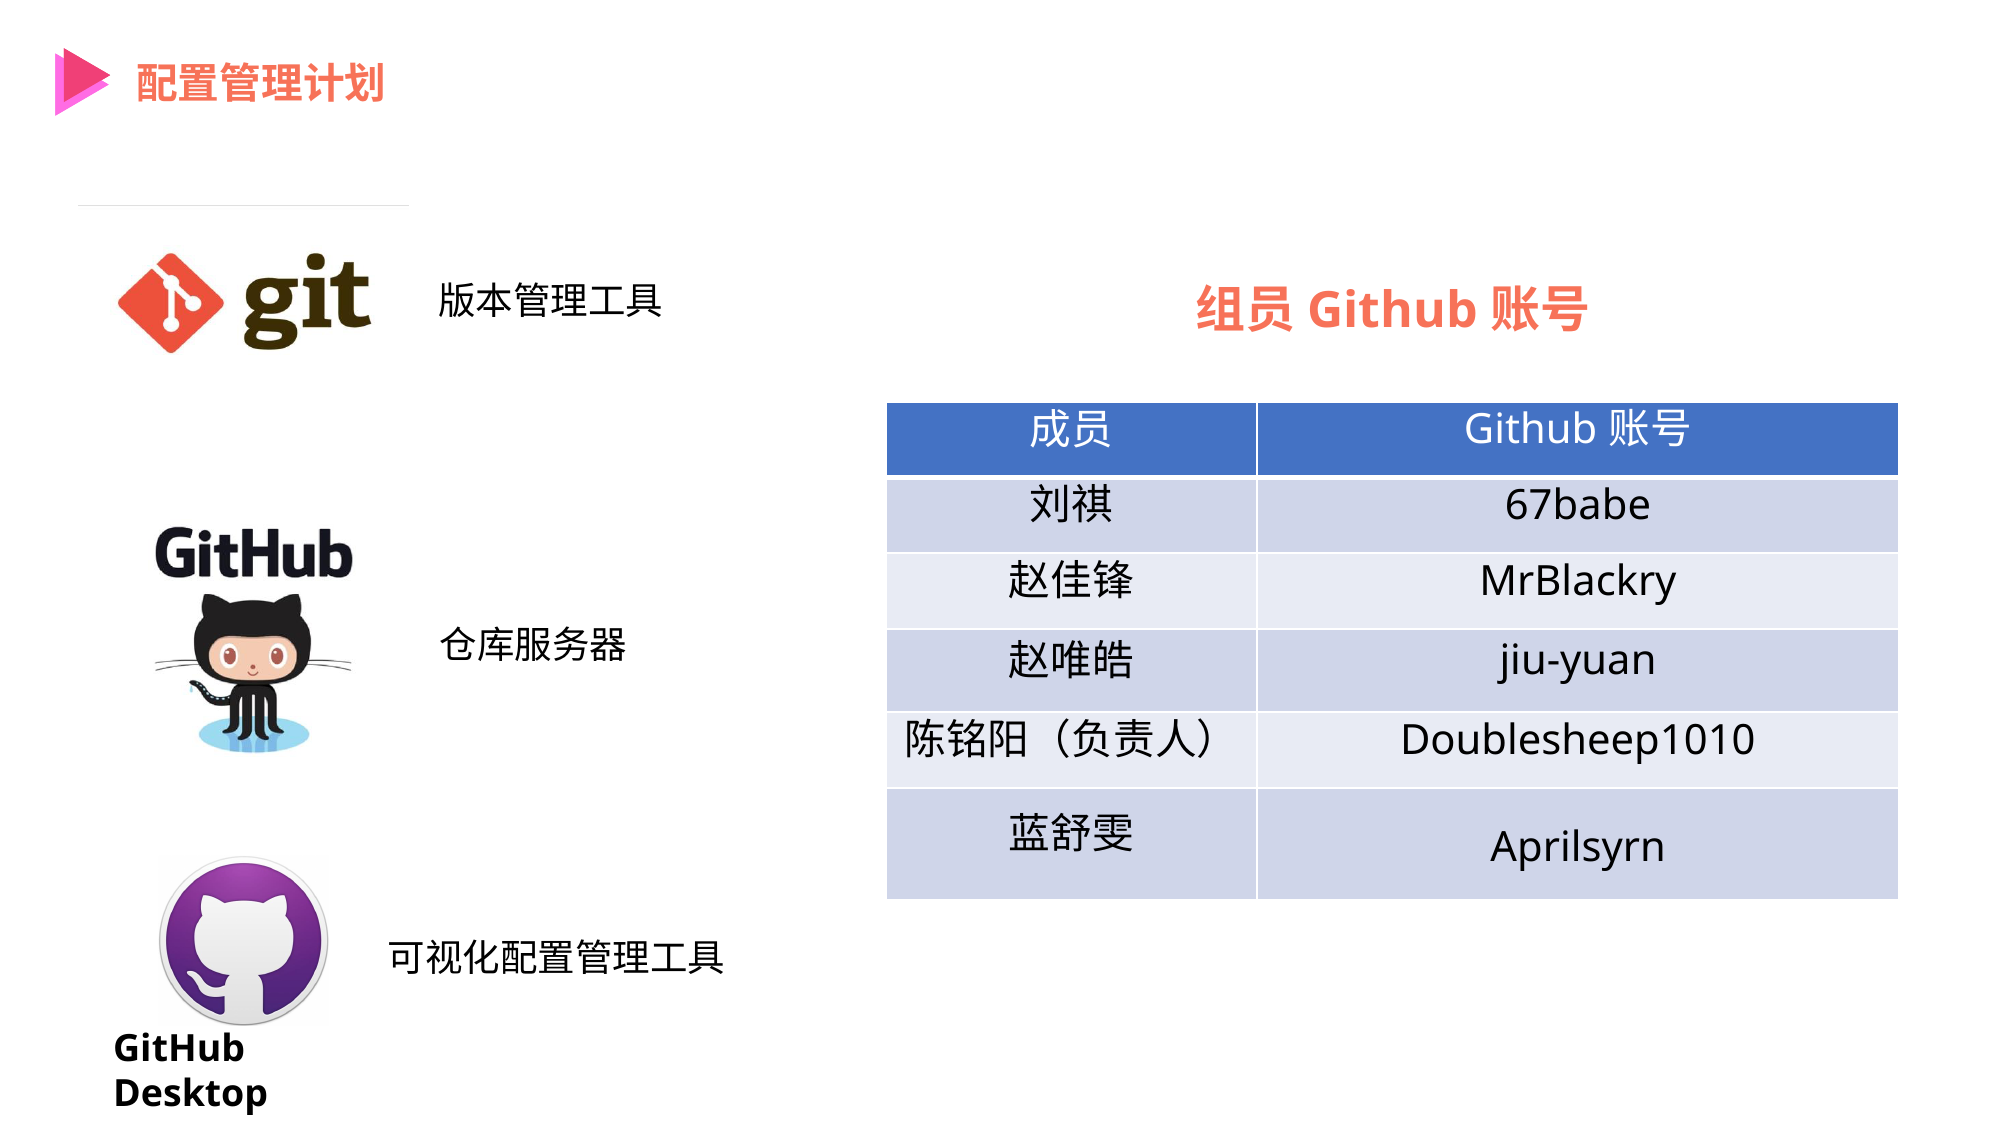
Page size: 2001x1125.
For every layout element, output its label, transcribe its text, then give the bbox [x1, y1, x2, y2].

text_box GitHub Desktop [98, 1016, 414, 1122]
picture [158, 855, 329, 1026]
table_cell 刘祺 [887, 480, 1256, 552]
picture [81, 477, 424, 801]
table_cell MrBlackry [1258, 554, 1898, 628]
text_box 配置管理计划 [121, 48, 520, 114]
table_cell Aprilsyrn [1258, 789, 1898, 899]
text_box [55, 48, 111, 116]
table_header 成员 [887, 403, 1256, 475]
table_cell 67babe [1258, 480, 1898, 552]
text_box 版本管理工具 [423, 269, 1424, 330]
text_box 可视化配置管理工具 [372, 926, 749, 987]
table_cell 赵唯皓 [887, 630, 1256, 711]
table_cell jiu-yuan [1258, 630, 1898, 711]
text_box 仓库服务器 [424, 613, 642, 673]
table_cell 赵佳锋 [887, 554, 1256, 628]
picture [77, 205, 409, 400]
table_cell 陈铭阳（负责人） [887, 713, 1256, 787]
table_cell Doublesheep1010 [1258, 713, 1898, 787]
text_box 组员Github账号 [1102, 269, 1684, 345]
table_header Github账号 [1258, 403, 1898, 475]
table_cell 蓝舒雯 [887, 789, 1256, 899]
